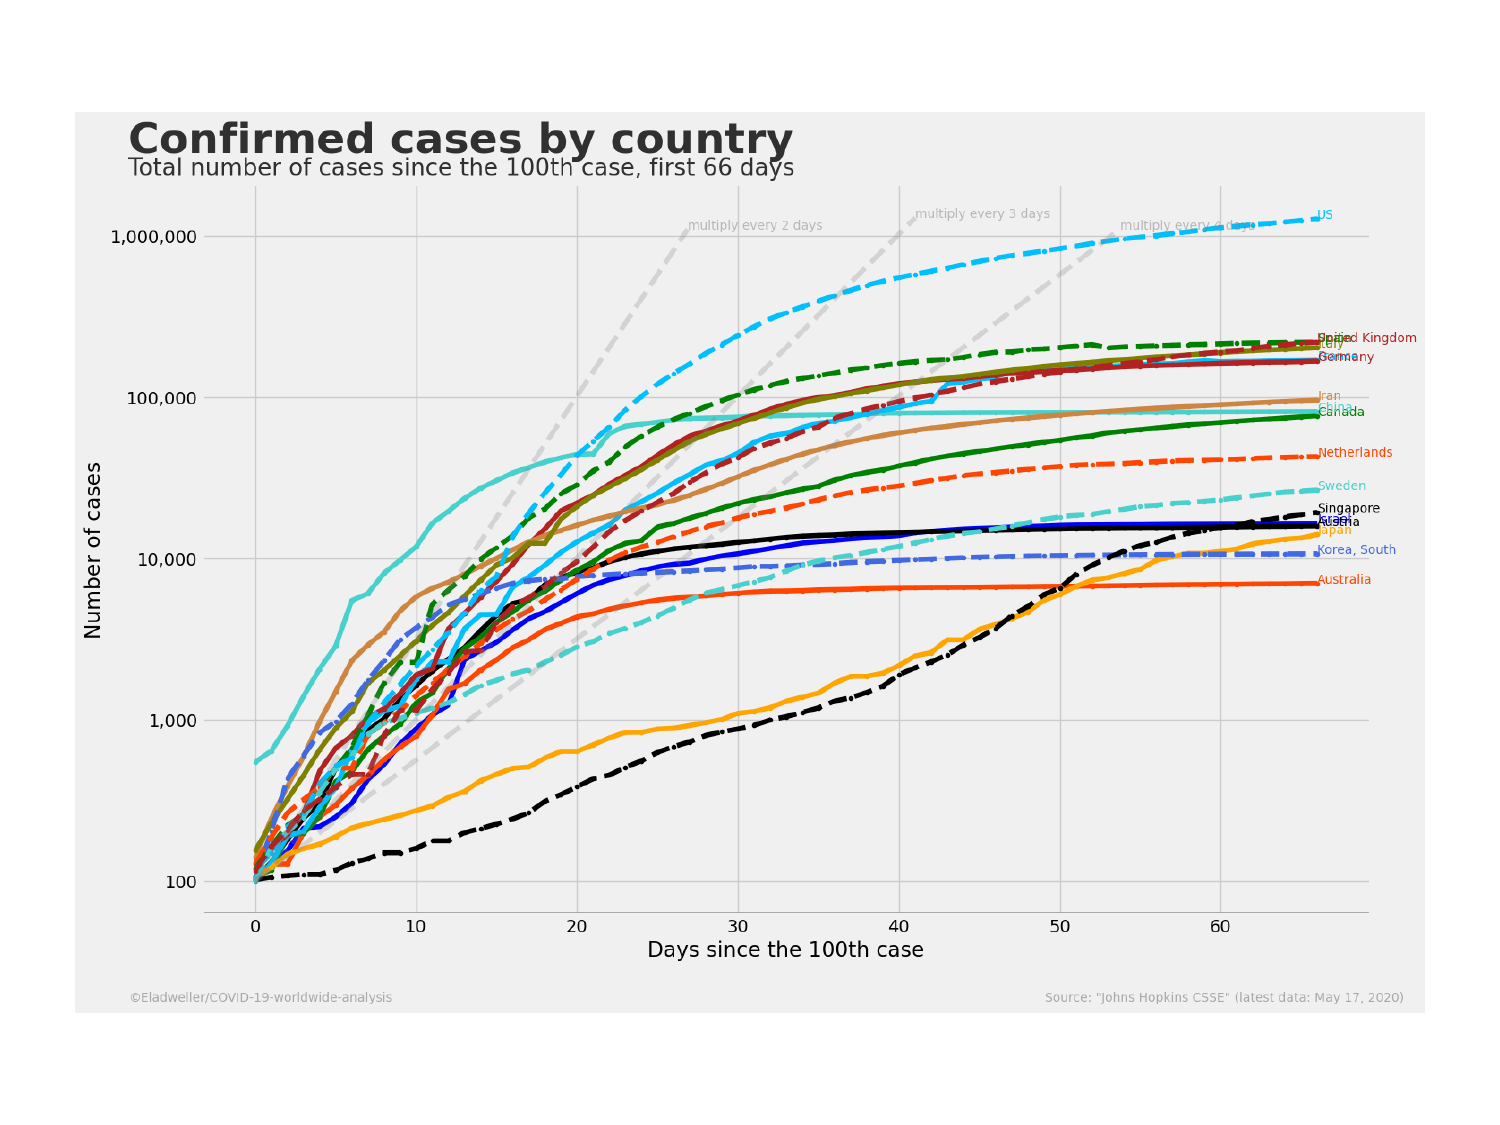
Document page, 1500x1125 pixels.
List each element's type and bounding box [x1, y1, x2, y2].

picture [74, 112, 1426, 1013]
